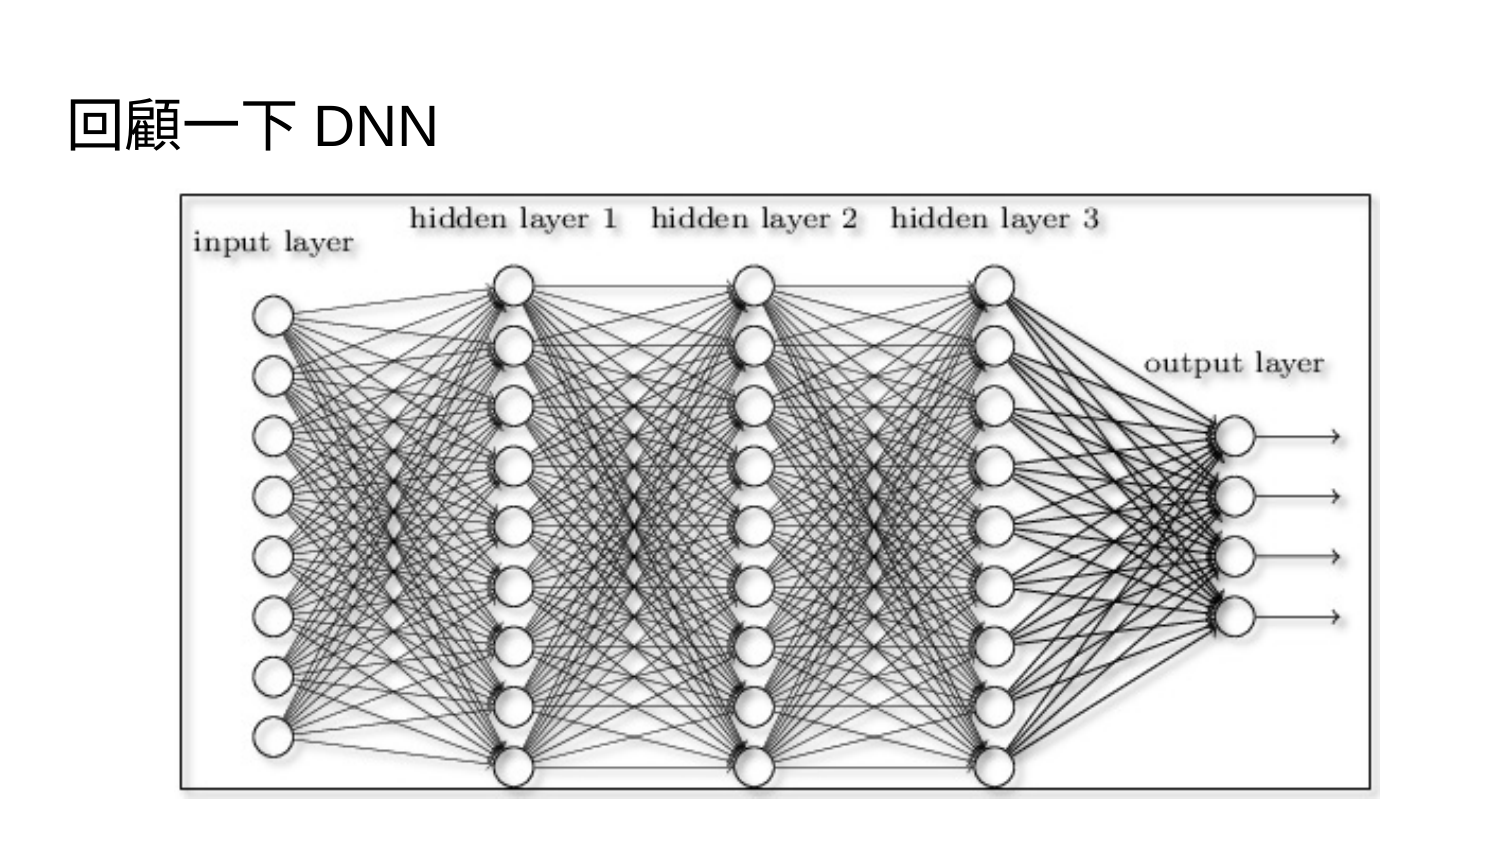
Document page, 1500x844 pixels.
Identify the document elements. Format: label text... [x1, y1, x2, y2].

picture [174, 188, 1380, 799]
title 回顧一下DNN [51, 72, 1449, 167]
